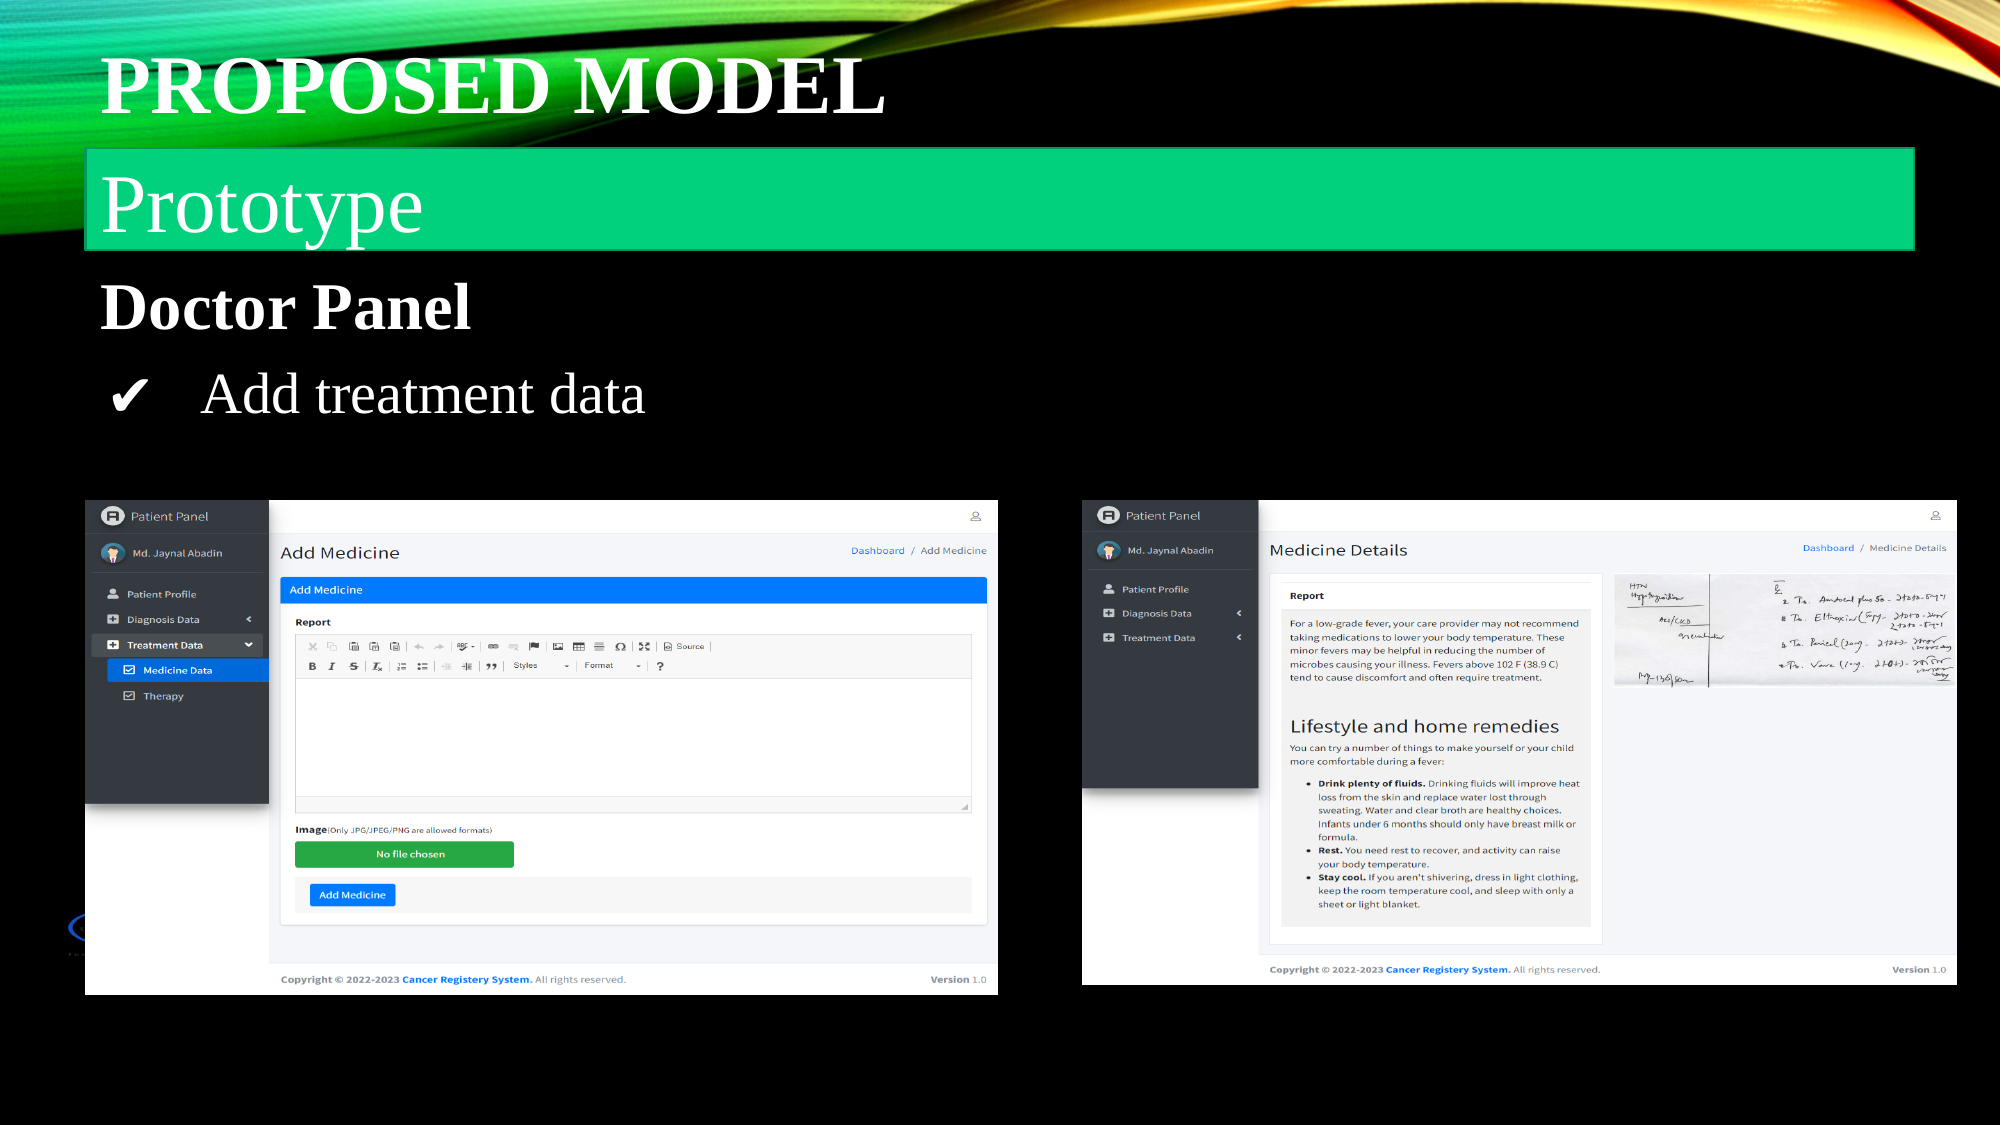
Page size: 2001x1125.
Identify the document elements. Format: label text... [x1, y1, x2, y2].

text_box Prototype [85, 147, 1915, 250]
title PROPOSED MODEL [85, 59, 1460, 147]
picture [0, 0, 2000, 237]
text_box Doctor Panel Add treatment data [85, 264, 932, 500]
picture [1082, 500, 1958, 987]
picture [53, 500, 998, 996]
